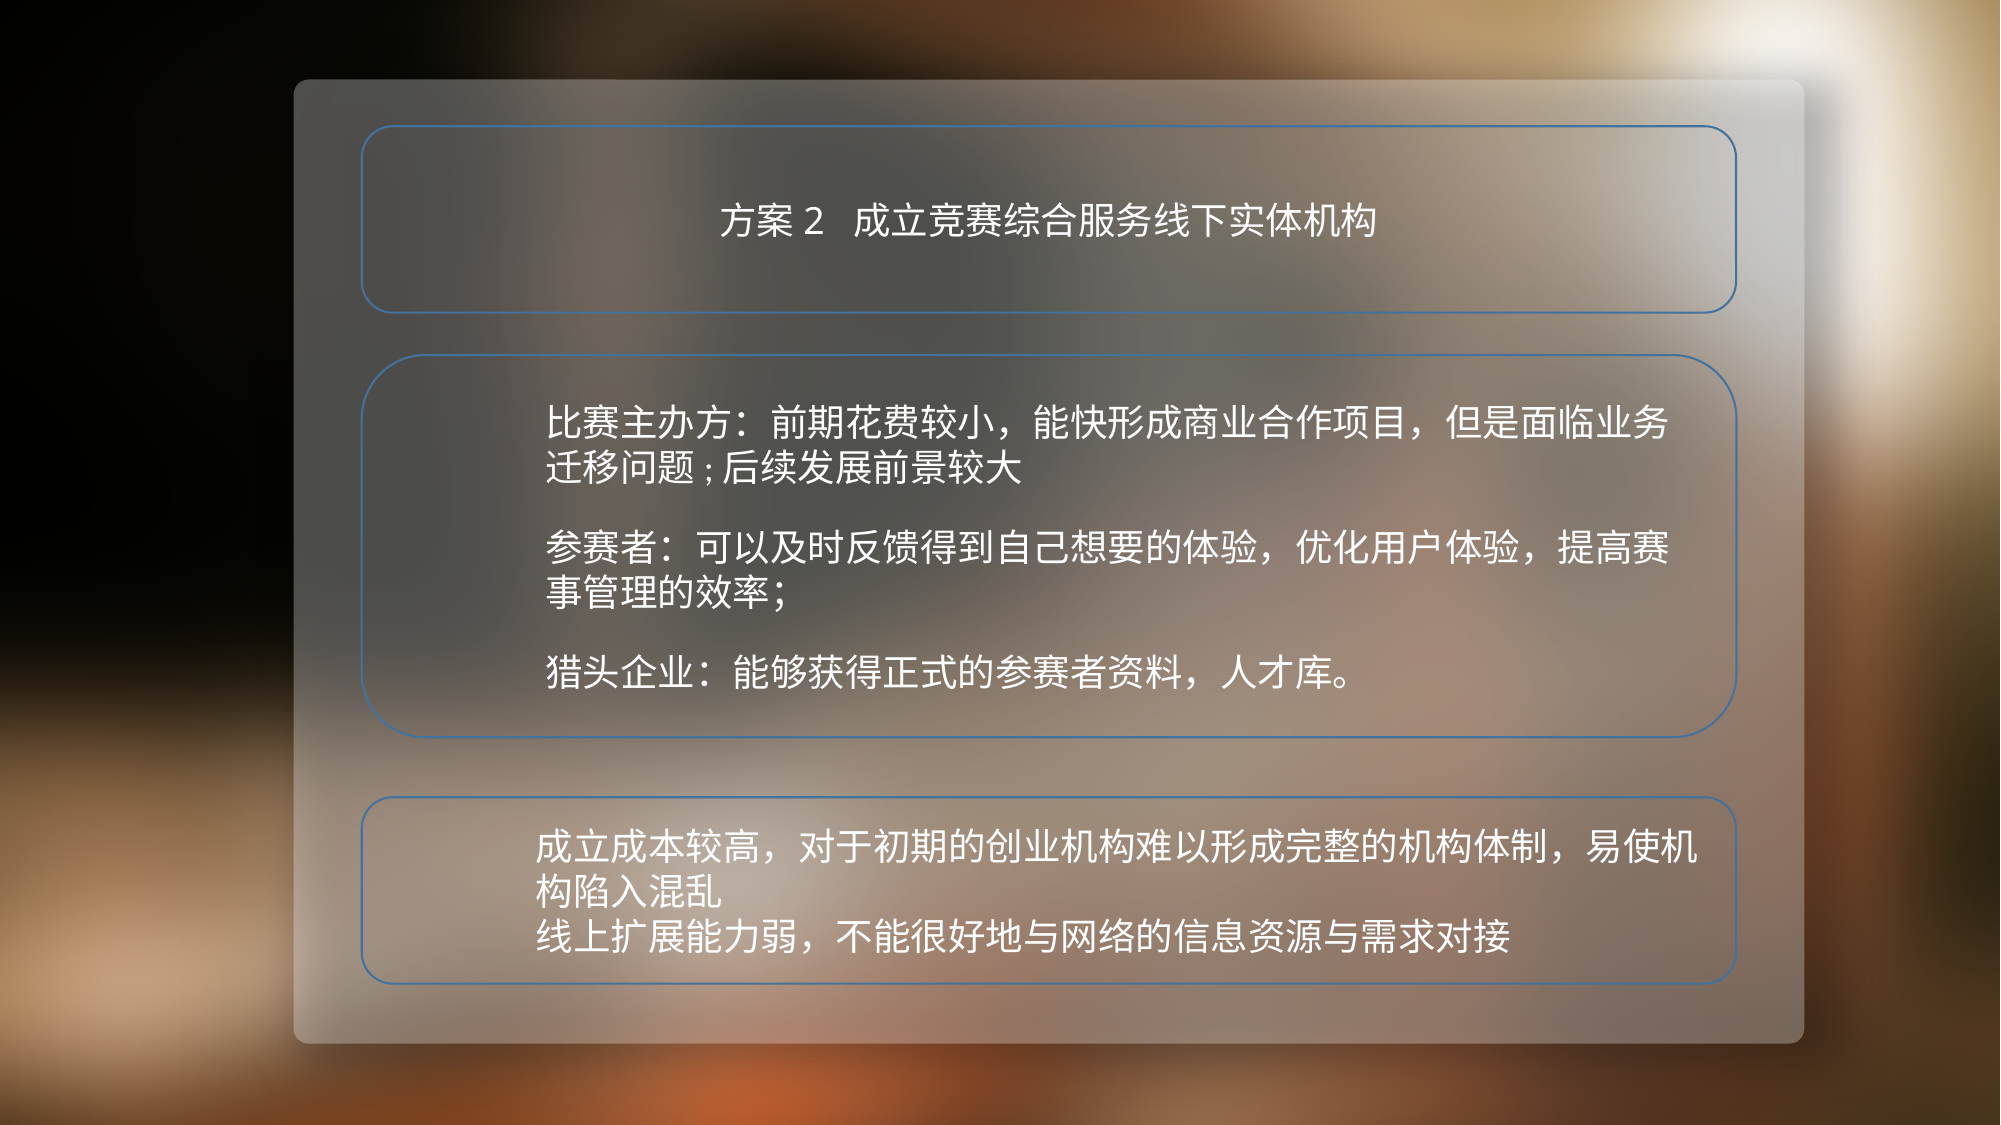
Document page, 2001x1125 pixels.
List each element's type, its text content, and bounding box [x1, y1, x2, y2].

picture [0, 0, 2000, 1125]
text_box 比赛主办方：前期花费较小，能快形成商业合作项目，但是面临业务 迁移问题;后续发展前景较大 参赛者：可以及时反馈得到自己想要的体验，优化用户体验，提高赛 事管理的效率； 猎头企业：能够获得正式的参赛者资料，人才库。 [360, 353, 1738, 739]
text_box 成立成本较高，对于初期的创业机构难以形成完整的机构体制，易使机 构陷入混乱 线上扩展能力弱，不能很好地与网络的信息资源与需求对接 [360, 796, 1738, 985]
text_box 方案2 成立竞赛综合服务线下实体机构 [360, 125, 1738, 314]
text_box [292, 78, 1806, 1045]
